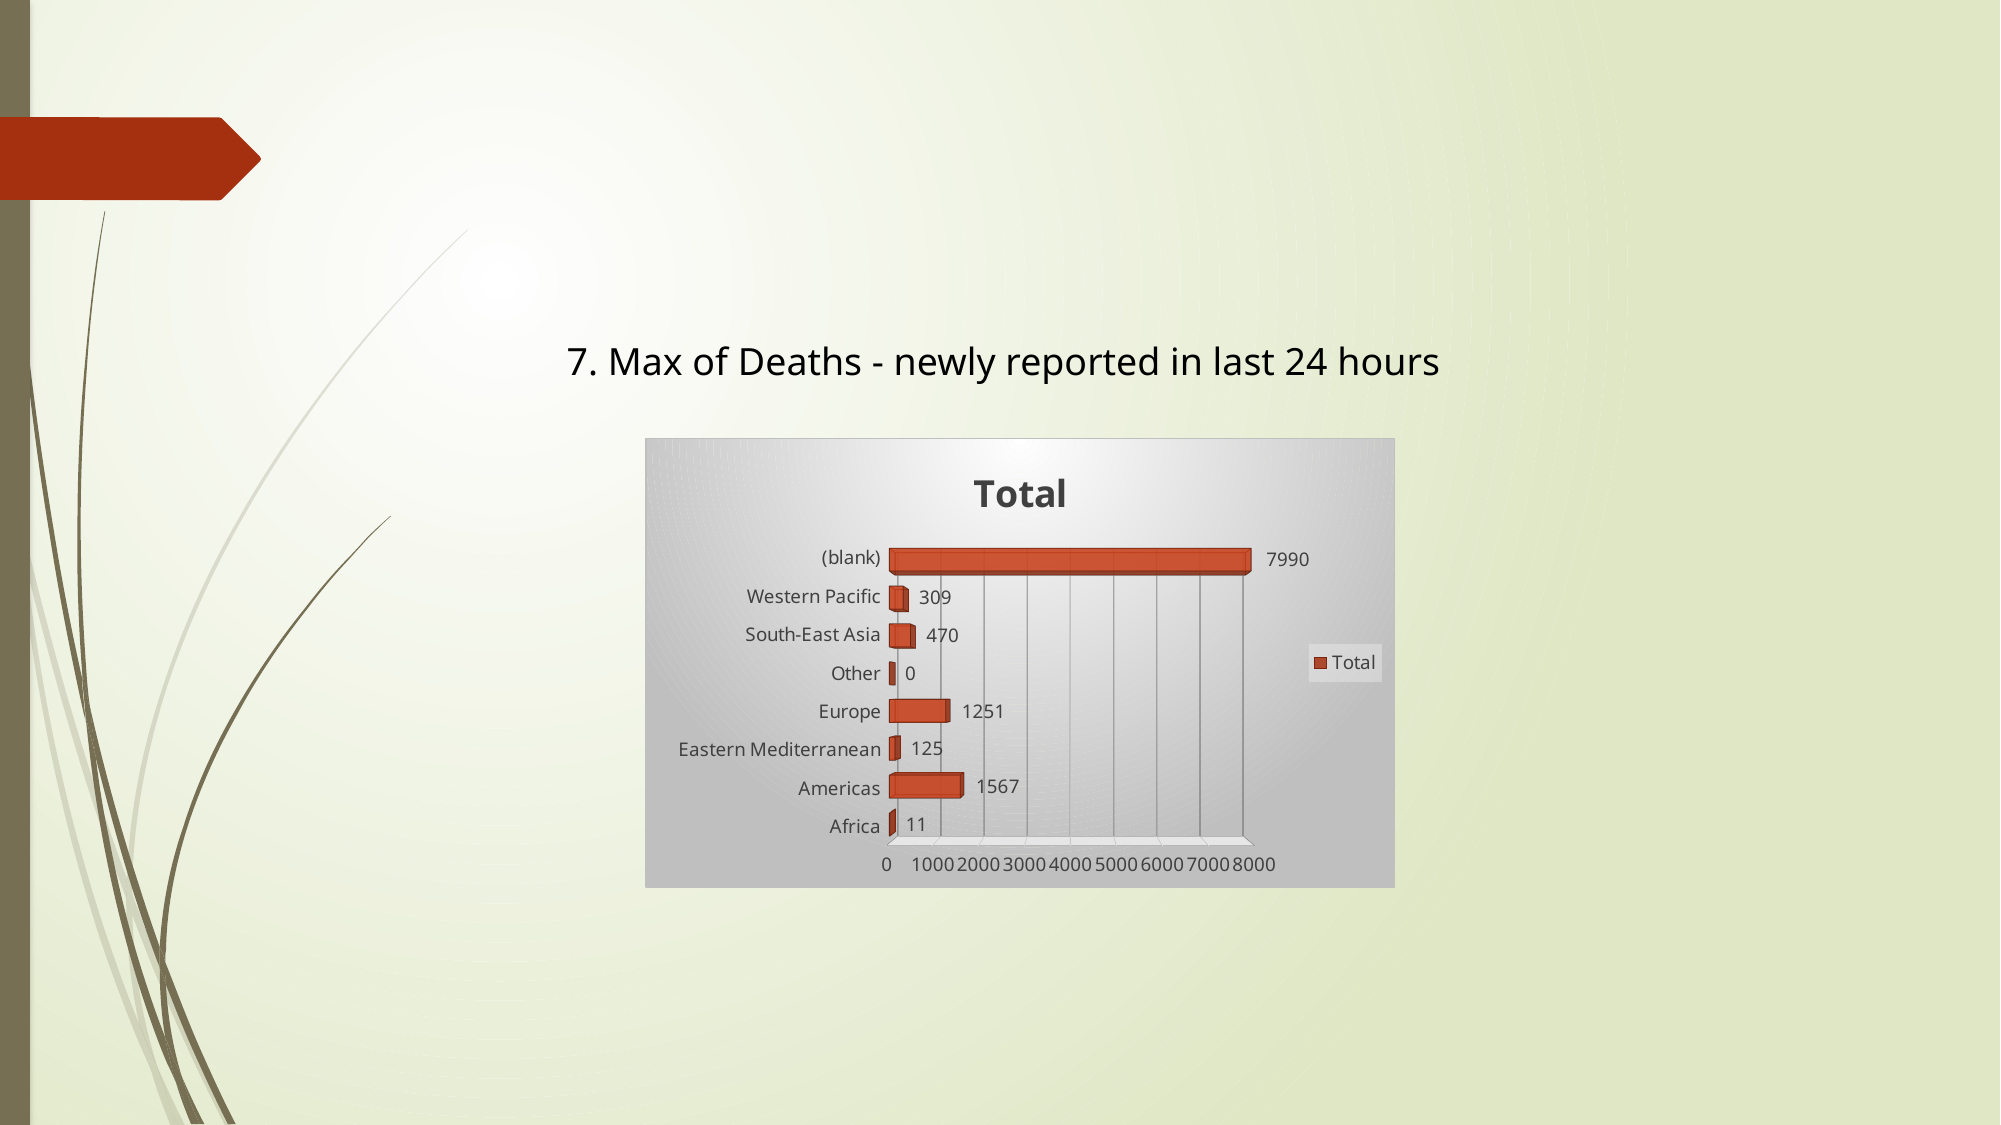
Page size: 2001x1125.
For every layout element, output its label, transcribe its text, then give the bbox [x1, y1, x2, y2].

text_box 7. Max of Deaths - newly reported in last 24 hours [551, 330, 1971, 391]
chart [644, 437, 1396, 889]
